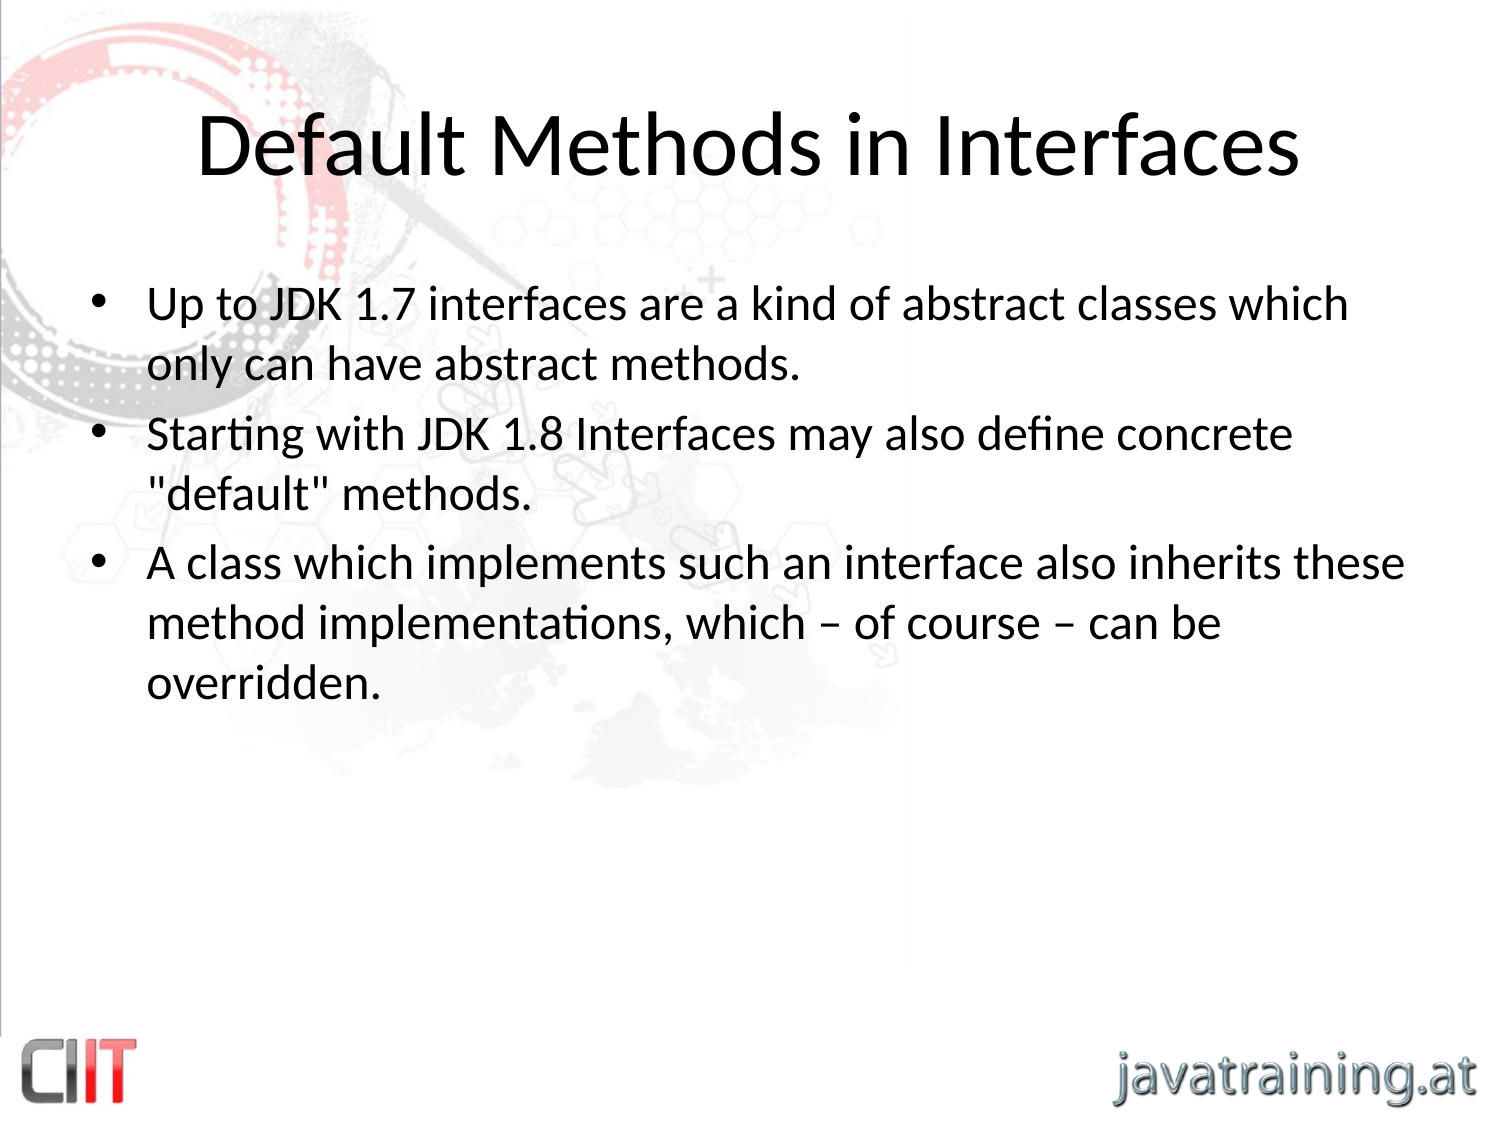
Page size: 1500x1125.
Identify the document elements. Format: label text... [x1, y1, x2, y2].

list Up to JDK 1.7 interfaces are a kind of abstract classes which only can have abstract methods. Starting with JDK 1.8 Interfaces may also define concrete "default" methods. A class which implements such an interface also inherits these method implementations, which – of course – can be overridden. [75, 262, 1425, 1005]
title Default Methods in Interfaces [75, 45, 1425, 233]
picture [0, 0, 1500, 1125]
